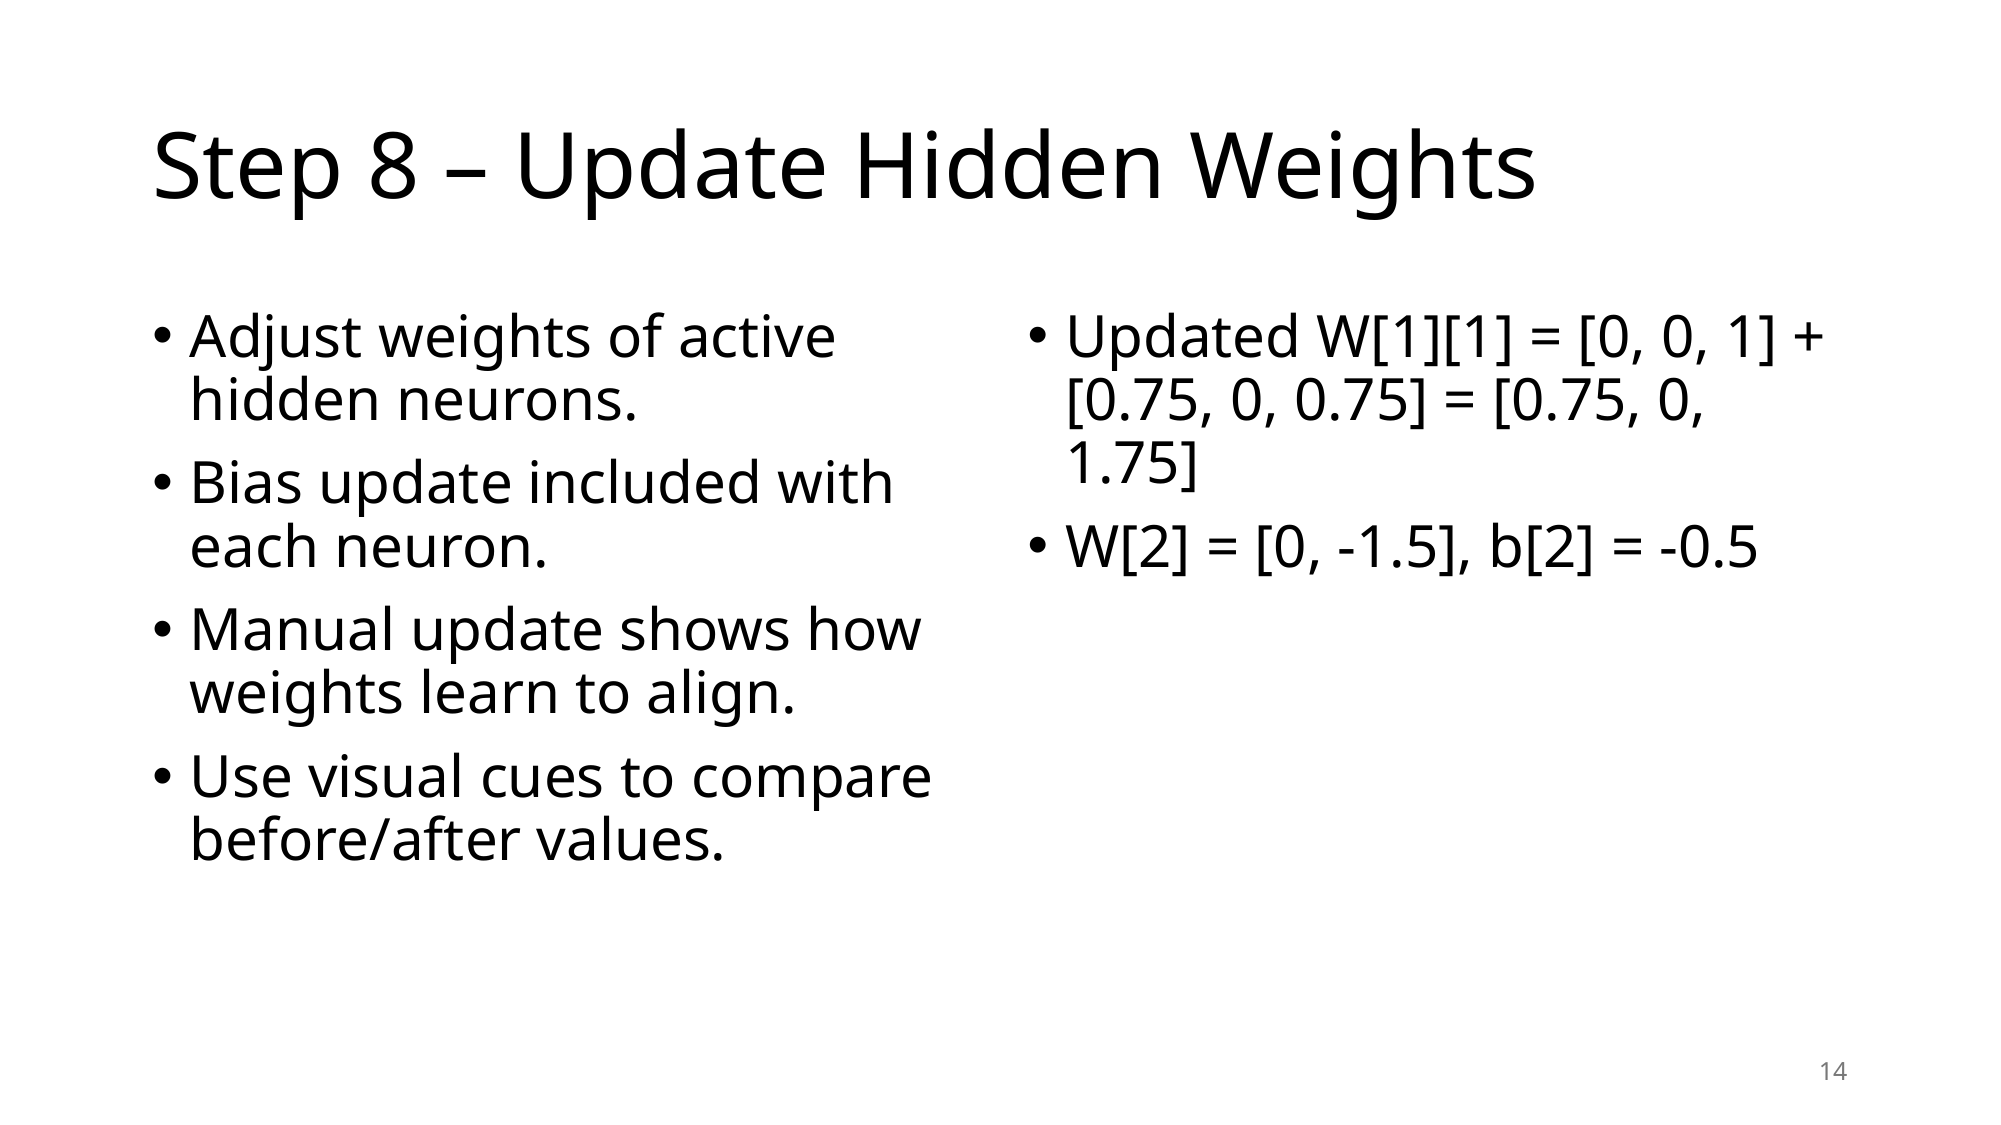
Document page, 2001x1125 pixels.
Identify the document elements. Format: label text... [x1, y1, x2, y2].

slide_number 14 [1412, 1042, 1863, 1103]
list Updated W[1][1] = [0, 0, 1] + [0.75, 0, 0.75] = [0.75, 0, 1.75] W[2] = [0, -1.5], b[2] = -0.5 [1012, 299, 1863, 1014]
title Step 8 – Update Hidden Weights [137, 59, 1863, 278]
list Adjust weights of active hidden neurons. Bias update included with each neuron. Manual update shows how weights learn to align. Use visual cues to compare before/after values. [137, 299, 988, 1014]
